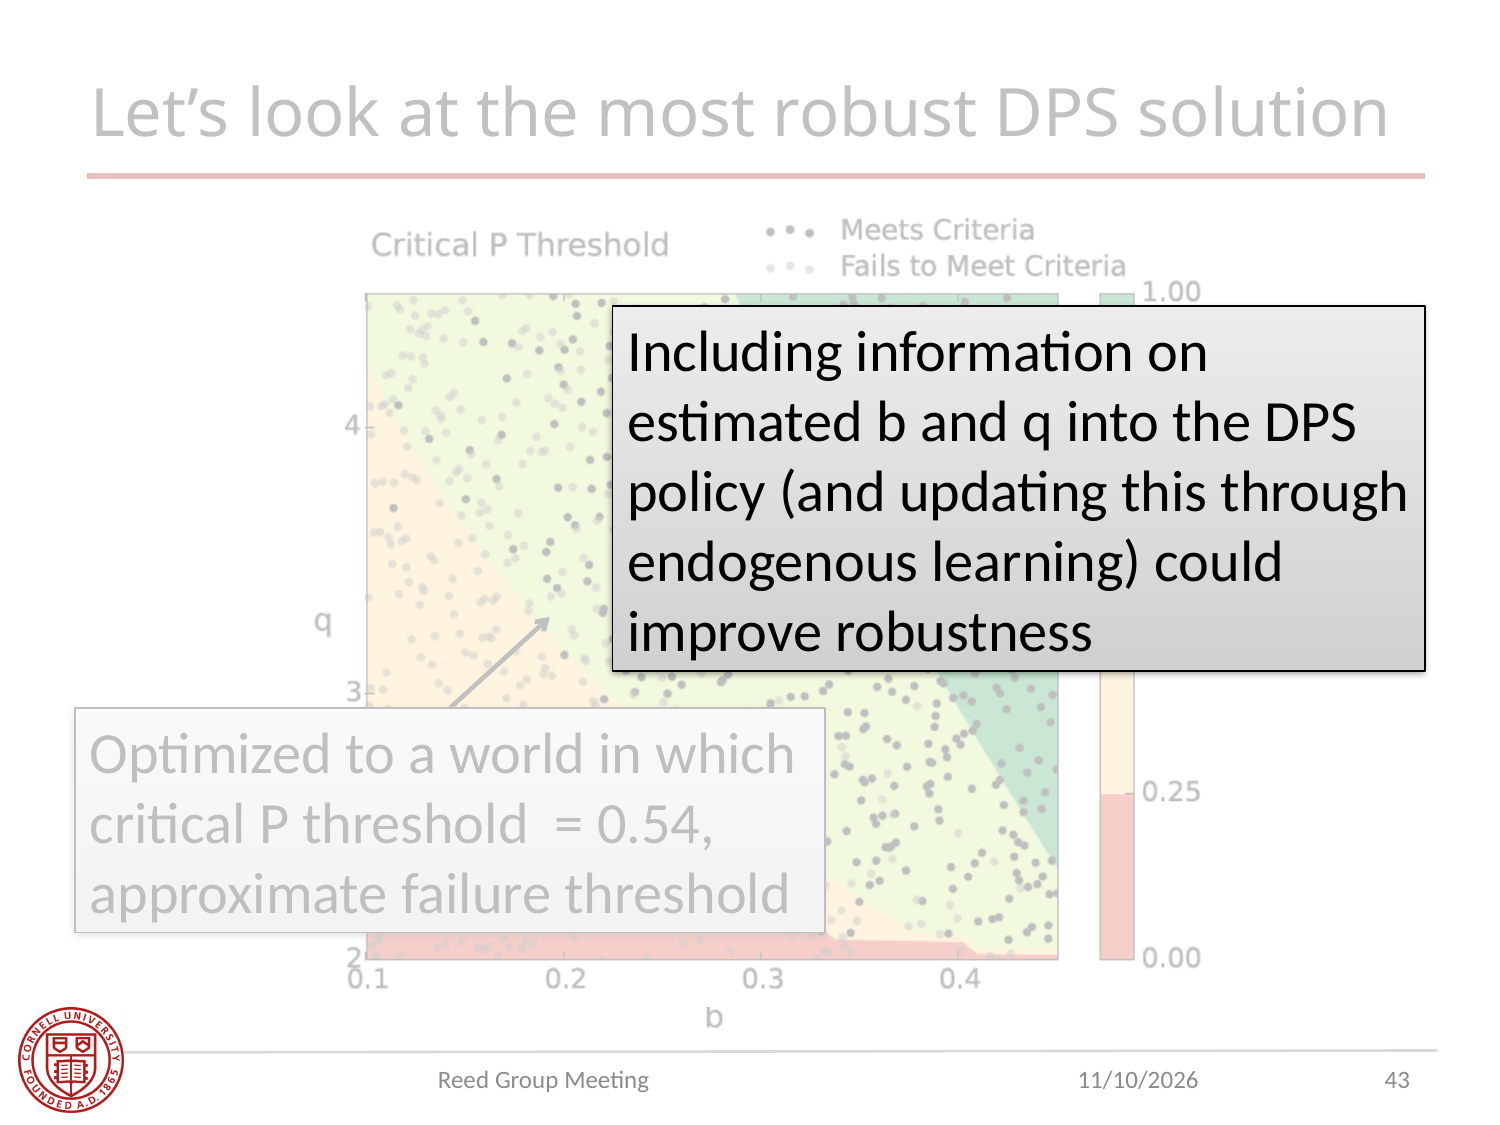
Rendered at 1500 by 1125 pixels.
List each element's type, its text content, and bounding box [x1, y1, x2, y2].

slide_number 43 [1237, 1056, 1425, 1100]
footer Reed Group Meeting [300, 1056, 788, 1100]
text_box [449, 616, 551, 709]
picture [289, 199, 1226, 1038]
text_box Including information on estimated b and q into the DPS policy (and updating this through endogenous learning) could improve robustness [1230, 305, 1426, 672]
picture [18, 1007, 124, 1113]
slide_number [1062, 1056, 1225, 1100]
text_box [4, 27, 1458, 1007]
